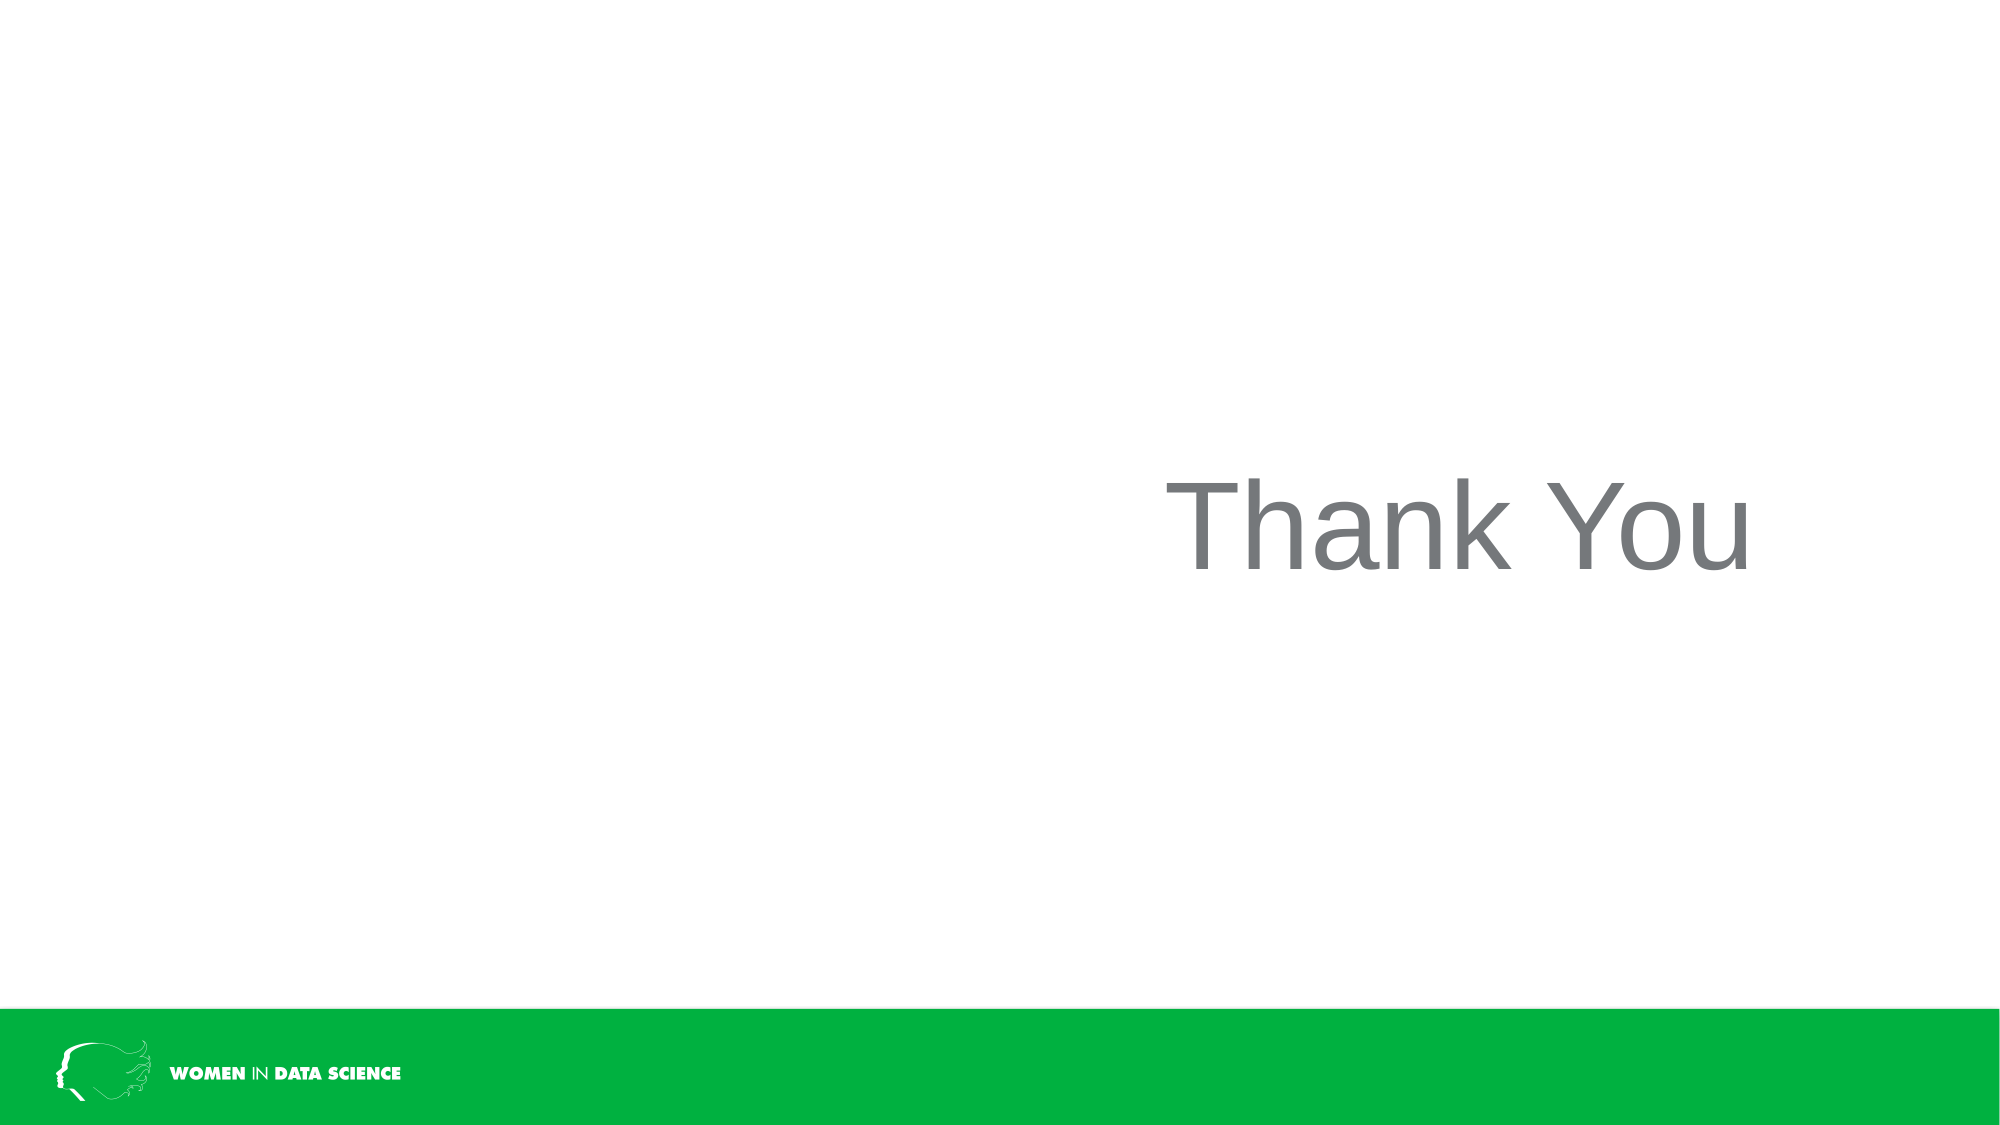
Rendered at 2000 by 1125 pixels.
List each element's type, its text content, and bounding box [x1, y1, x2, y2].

picture [29, 1011, 429, 1125]
list Thank You [99, 262, 1900, 1005]
